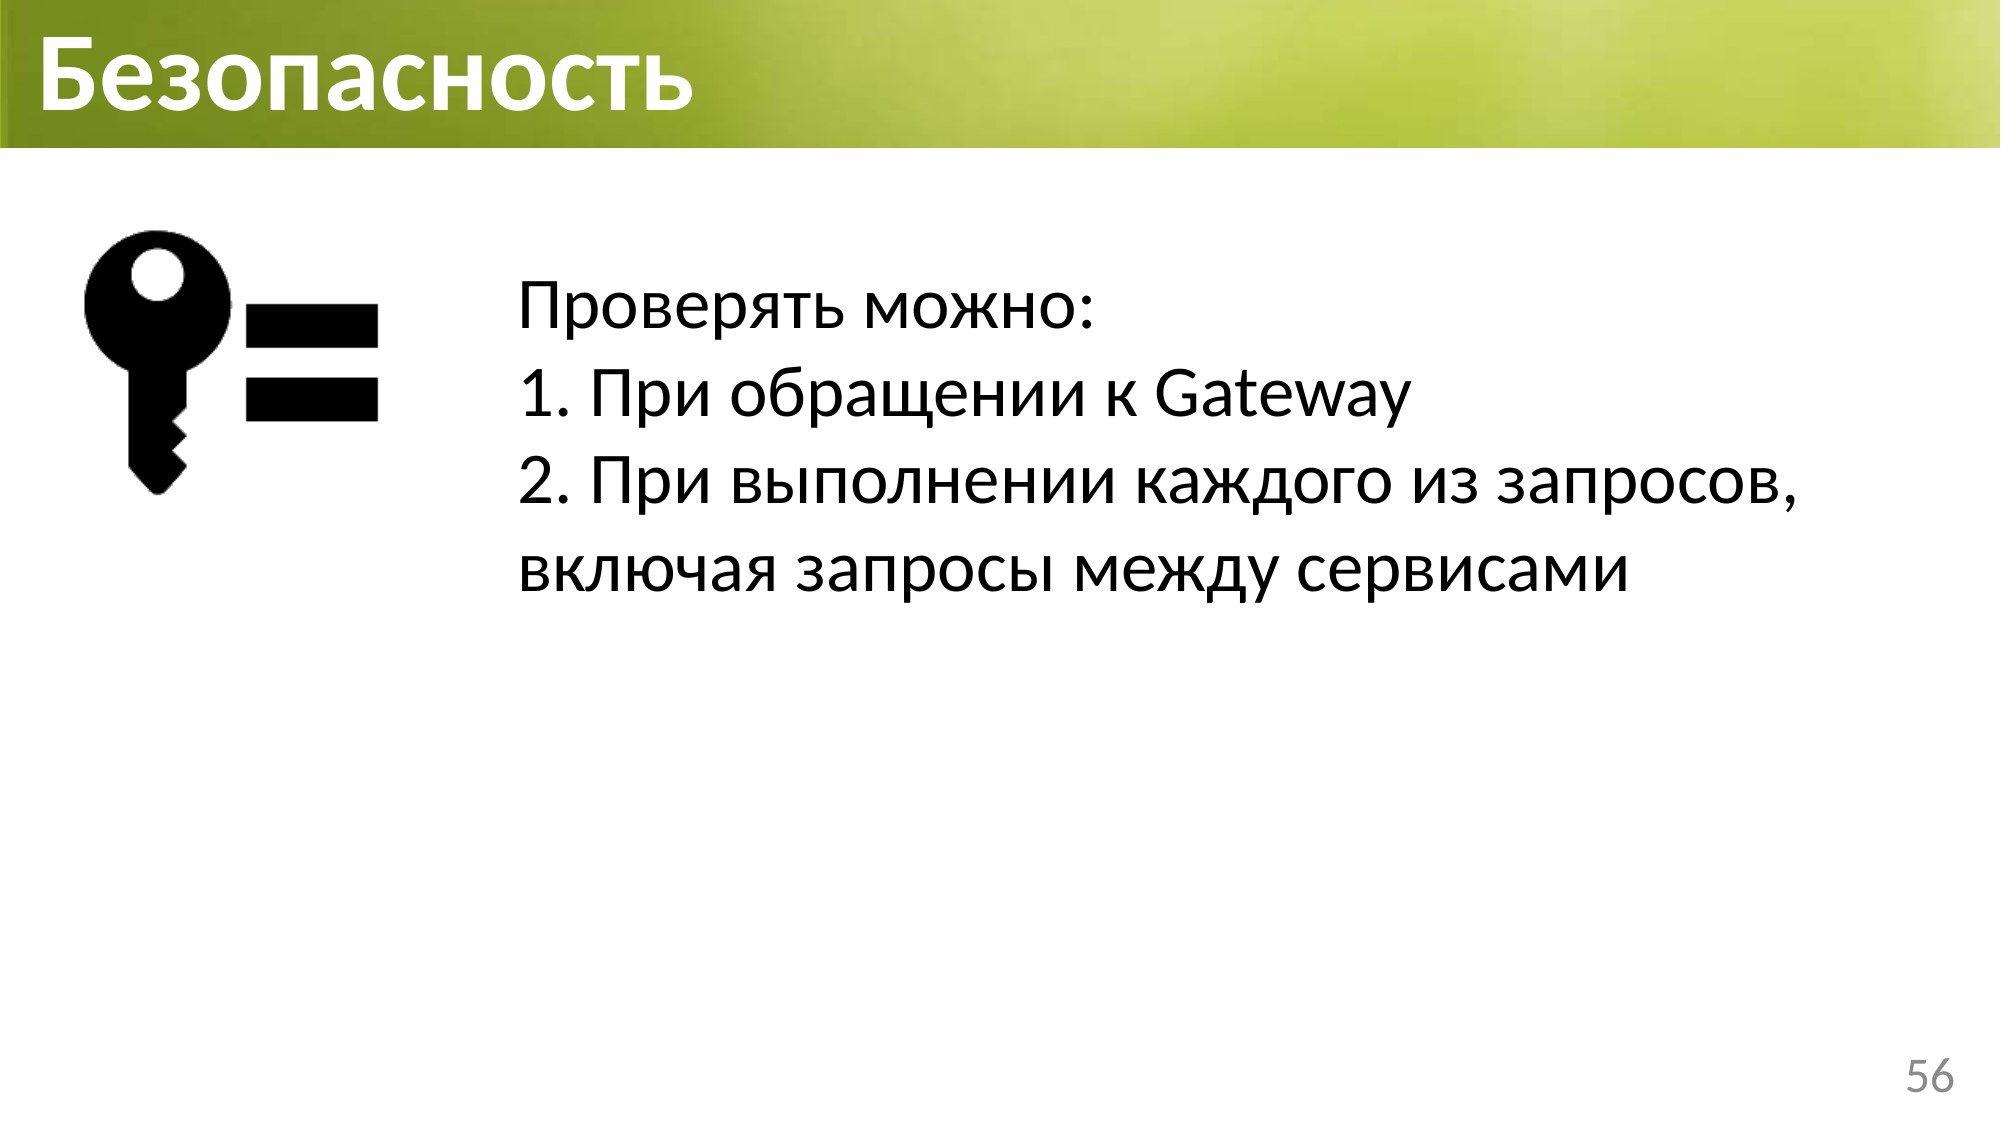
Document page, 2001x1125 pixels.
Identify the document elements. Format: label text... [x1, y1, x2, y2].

picture [55, 187, 408, 539]
slide_number 56 [1520, 1042, 1971, 1103]
picture [0, 0, 2000, 148]
text_box Проверять можно: 1. При обращении к Gateway 2. При выполнении каждого из запросов, включая запросы между сервисами [502, 248, 1816, 614]
